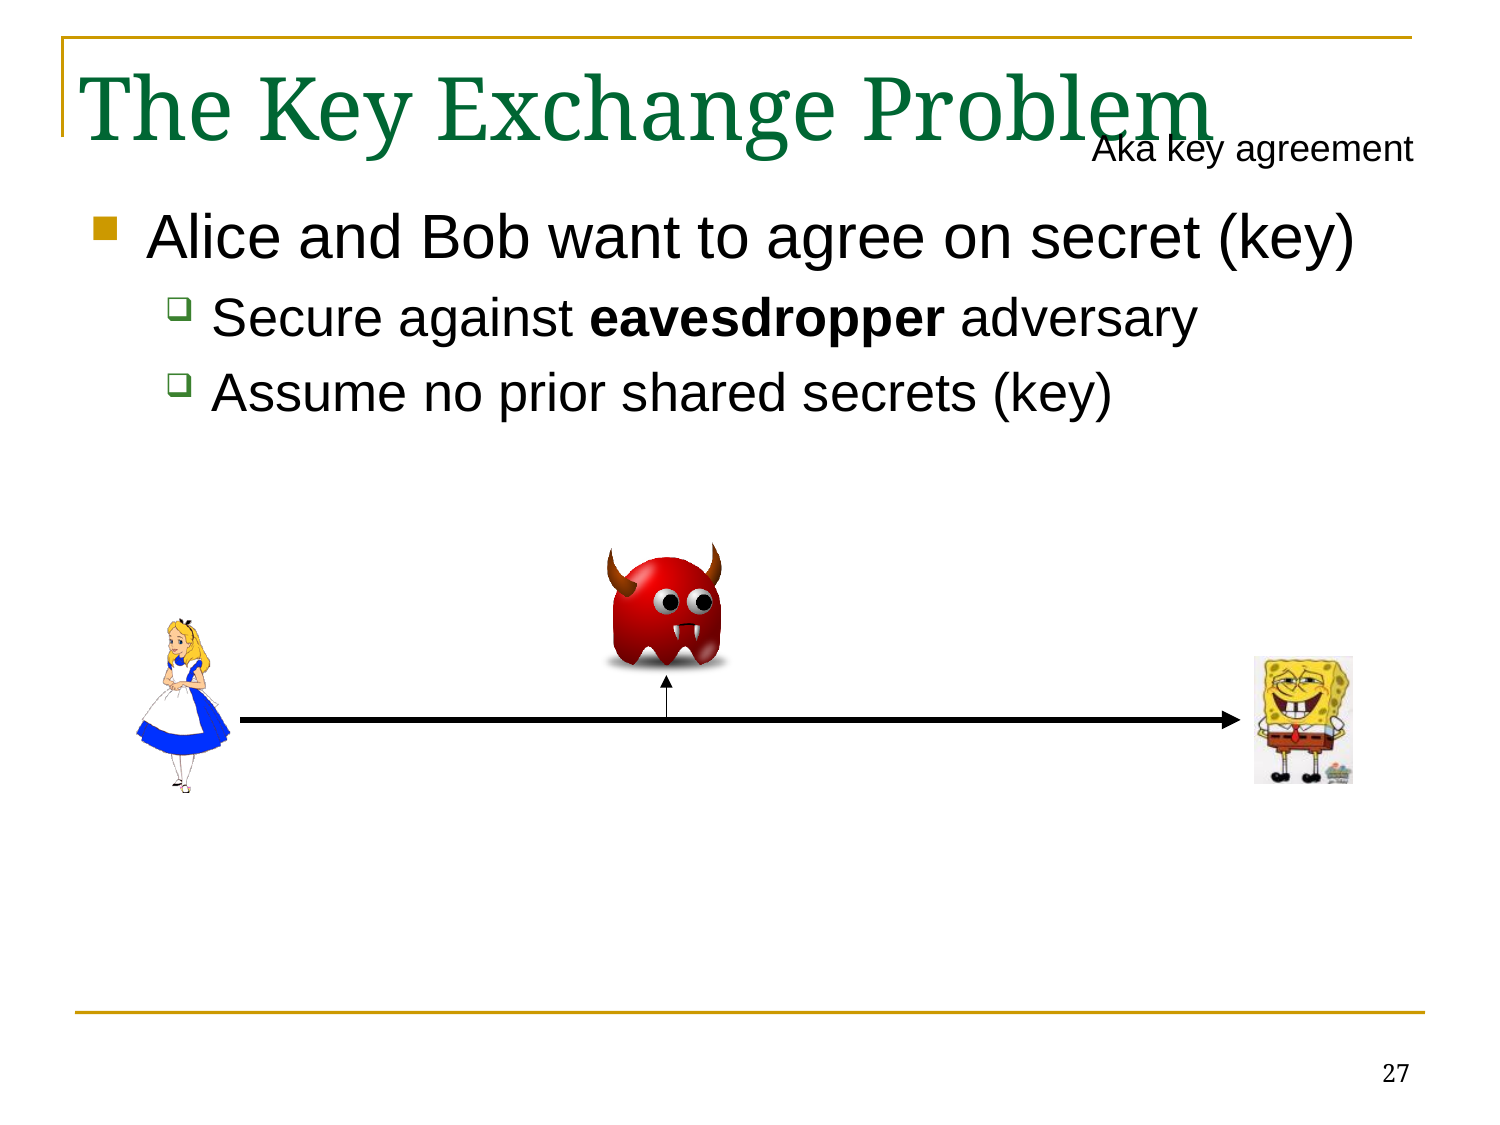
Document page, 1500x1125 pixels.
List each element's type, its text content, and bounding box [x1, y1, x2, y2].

list Alice and Bob want to agree on secret (key) Secure against eavesdropper adversary Assume no prior shared secrets (key) [75, 188, 1425, 513]
title The Key Exchange Problem [63, 45, 1425, 174]
text_box Aka key agreement [1076, 116, 1430, 176]
picture [1254, 656, 1353, 784]
slide_number 27 [1074, 1024, 1425, 1100]
picture [114, 601, 241, 793]
picture [592, 527, 741, 676]
